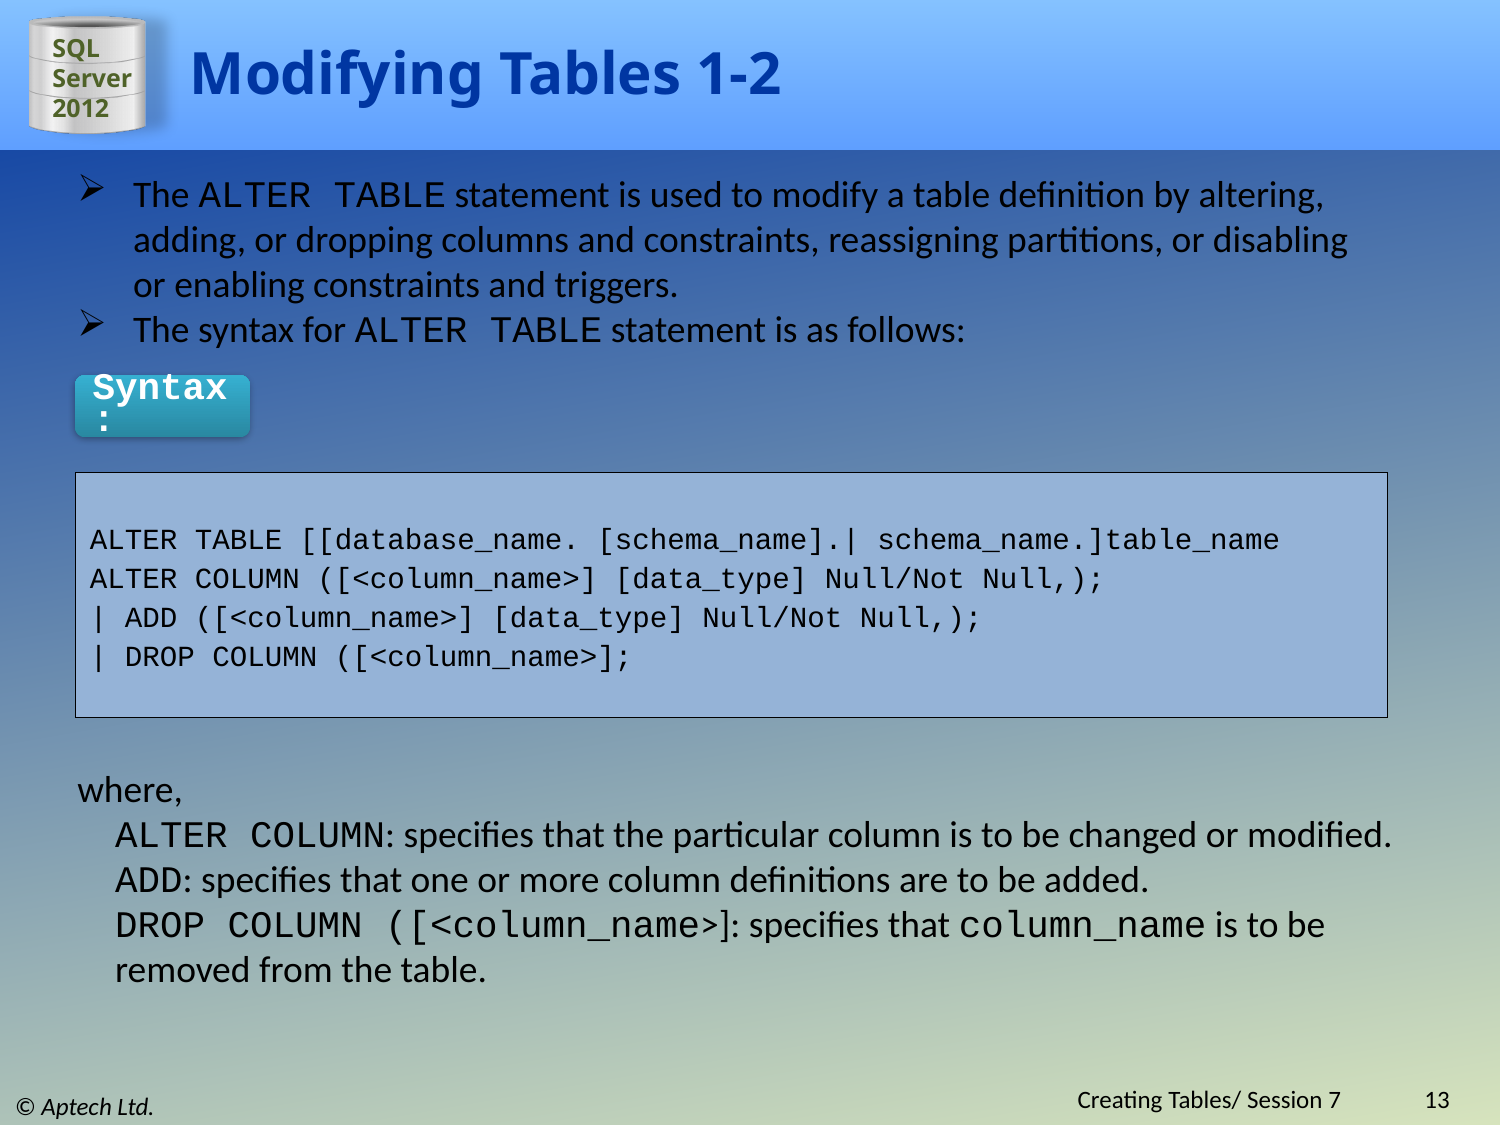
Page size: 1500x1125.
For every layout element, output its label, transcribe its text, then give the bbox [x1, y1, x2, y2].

footer Creating Tables/ Session 7 [375, 1084, 1363, 1113]
text_box Syntax: [75, 374, 250, 438]
text_box where, ALTER COLUMN: specifies that the particular column is to be changed or modified. ADD: specifies that one or more column definitions are to be added. DROP COLUMN ([<column_name>]: specifies that column_name is to be removed from the table. [62, 757, 1450, 998]
text_box The ALTER TABLE statement is used to modify a table definition by altering, adding, or dropping columns and constraints, reassigning partitions, or disabling or enabling constraints and triggers. The syntax for ALTER TABLE statement is as follows: [62, 162, 1375, 358]
picture [24, 0, 150, 150]
slide_number 13 [1363, 1084, 1465, 1113]
text_box ALTER TABLE [[database_name. [schema_name].| schema_name.]table_name ALTER COLUMN ([<column_name>] [data_type] Null/Not Null,); | ADD ([<column_name>] [data_type] Null/Not Null,); | DROP COLUMN ([<column_name>]; [75, 472, 1388, 718]
title Modifying Tables 1-2 [174, 37, 1426, 106]
